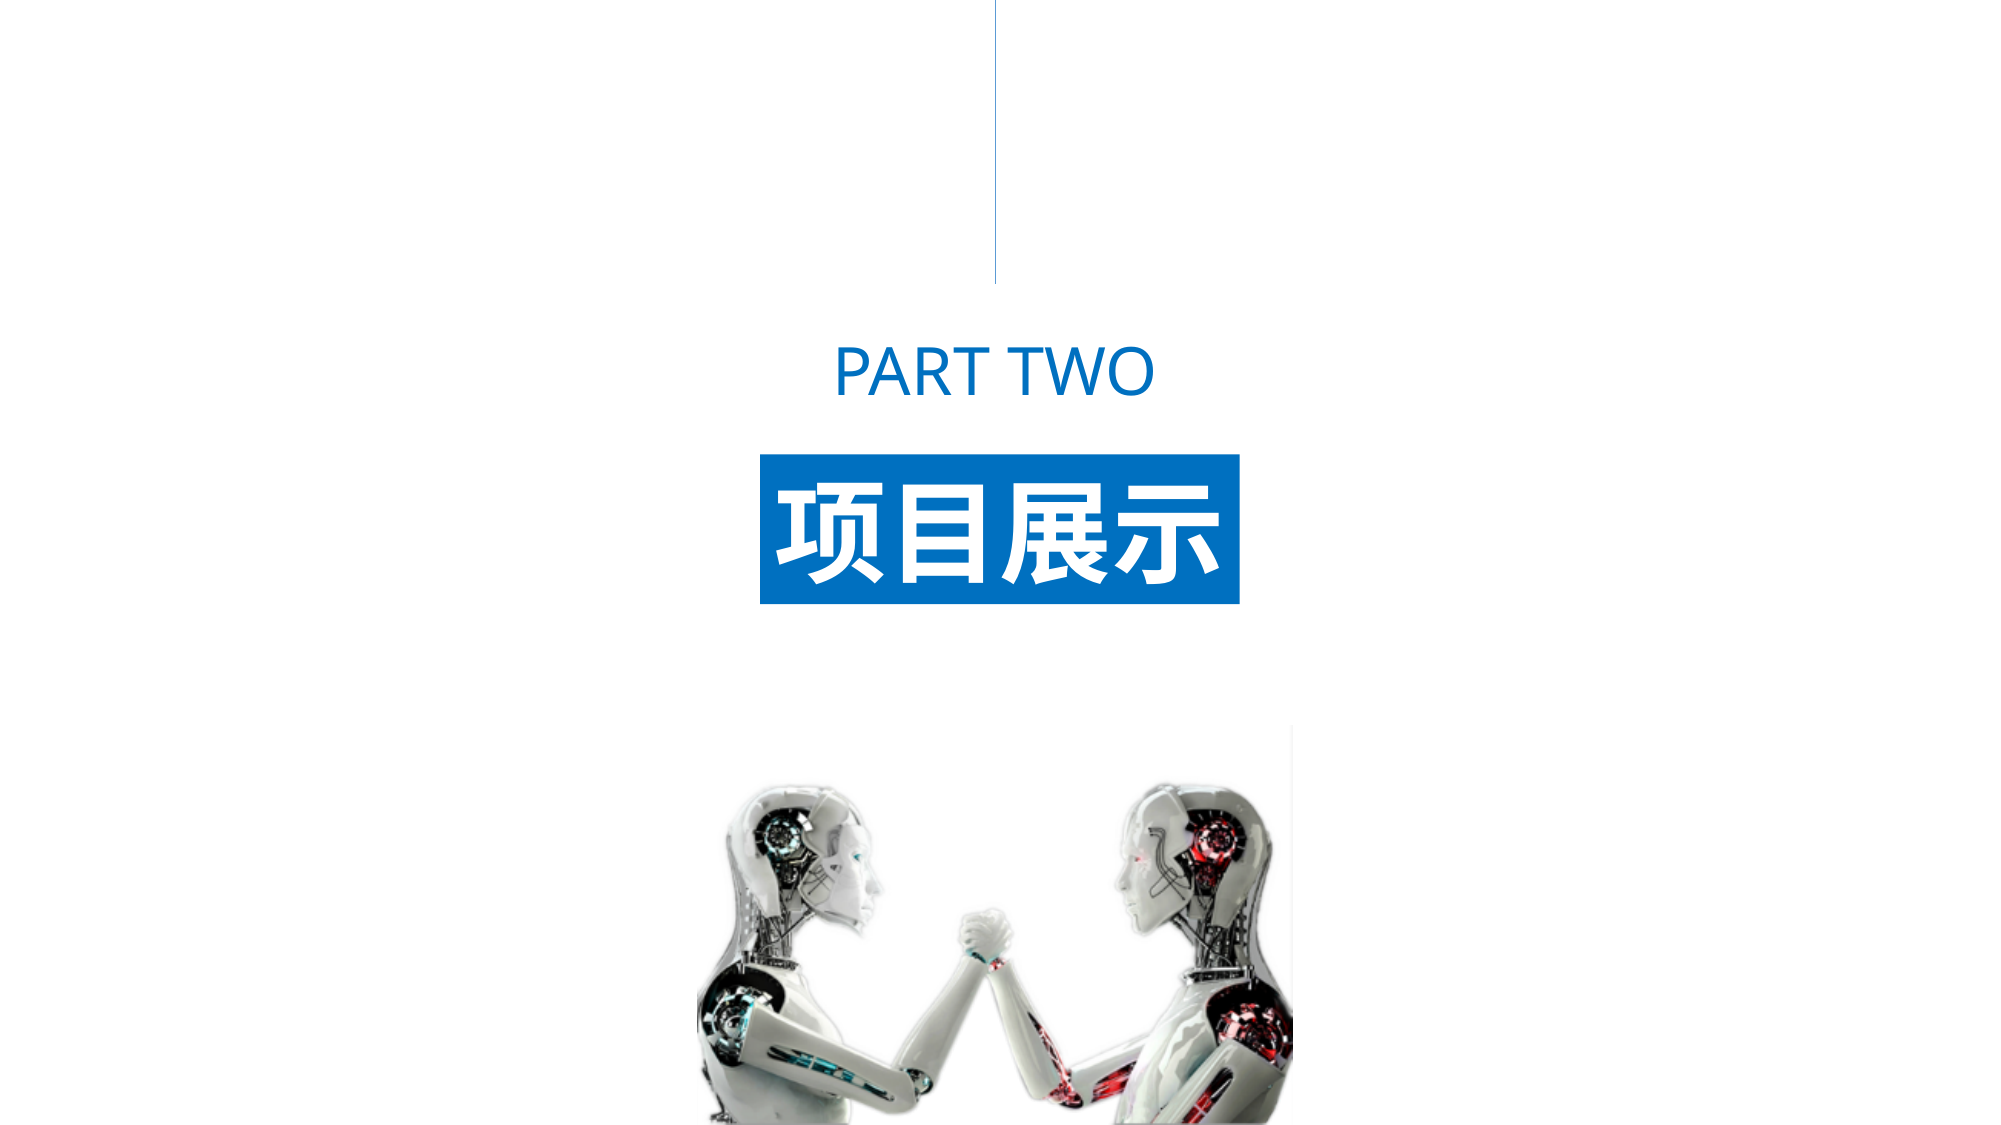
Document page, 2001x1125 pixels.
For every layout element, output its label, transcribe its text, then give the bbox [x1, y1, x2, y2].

text_box 项目展示 [760, 454, 1240, 605]
text_box PART TWO [817, 321, 1174, 417]
picture [697, 725, 1293, 1125]
